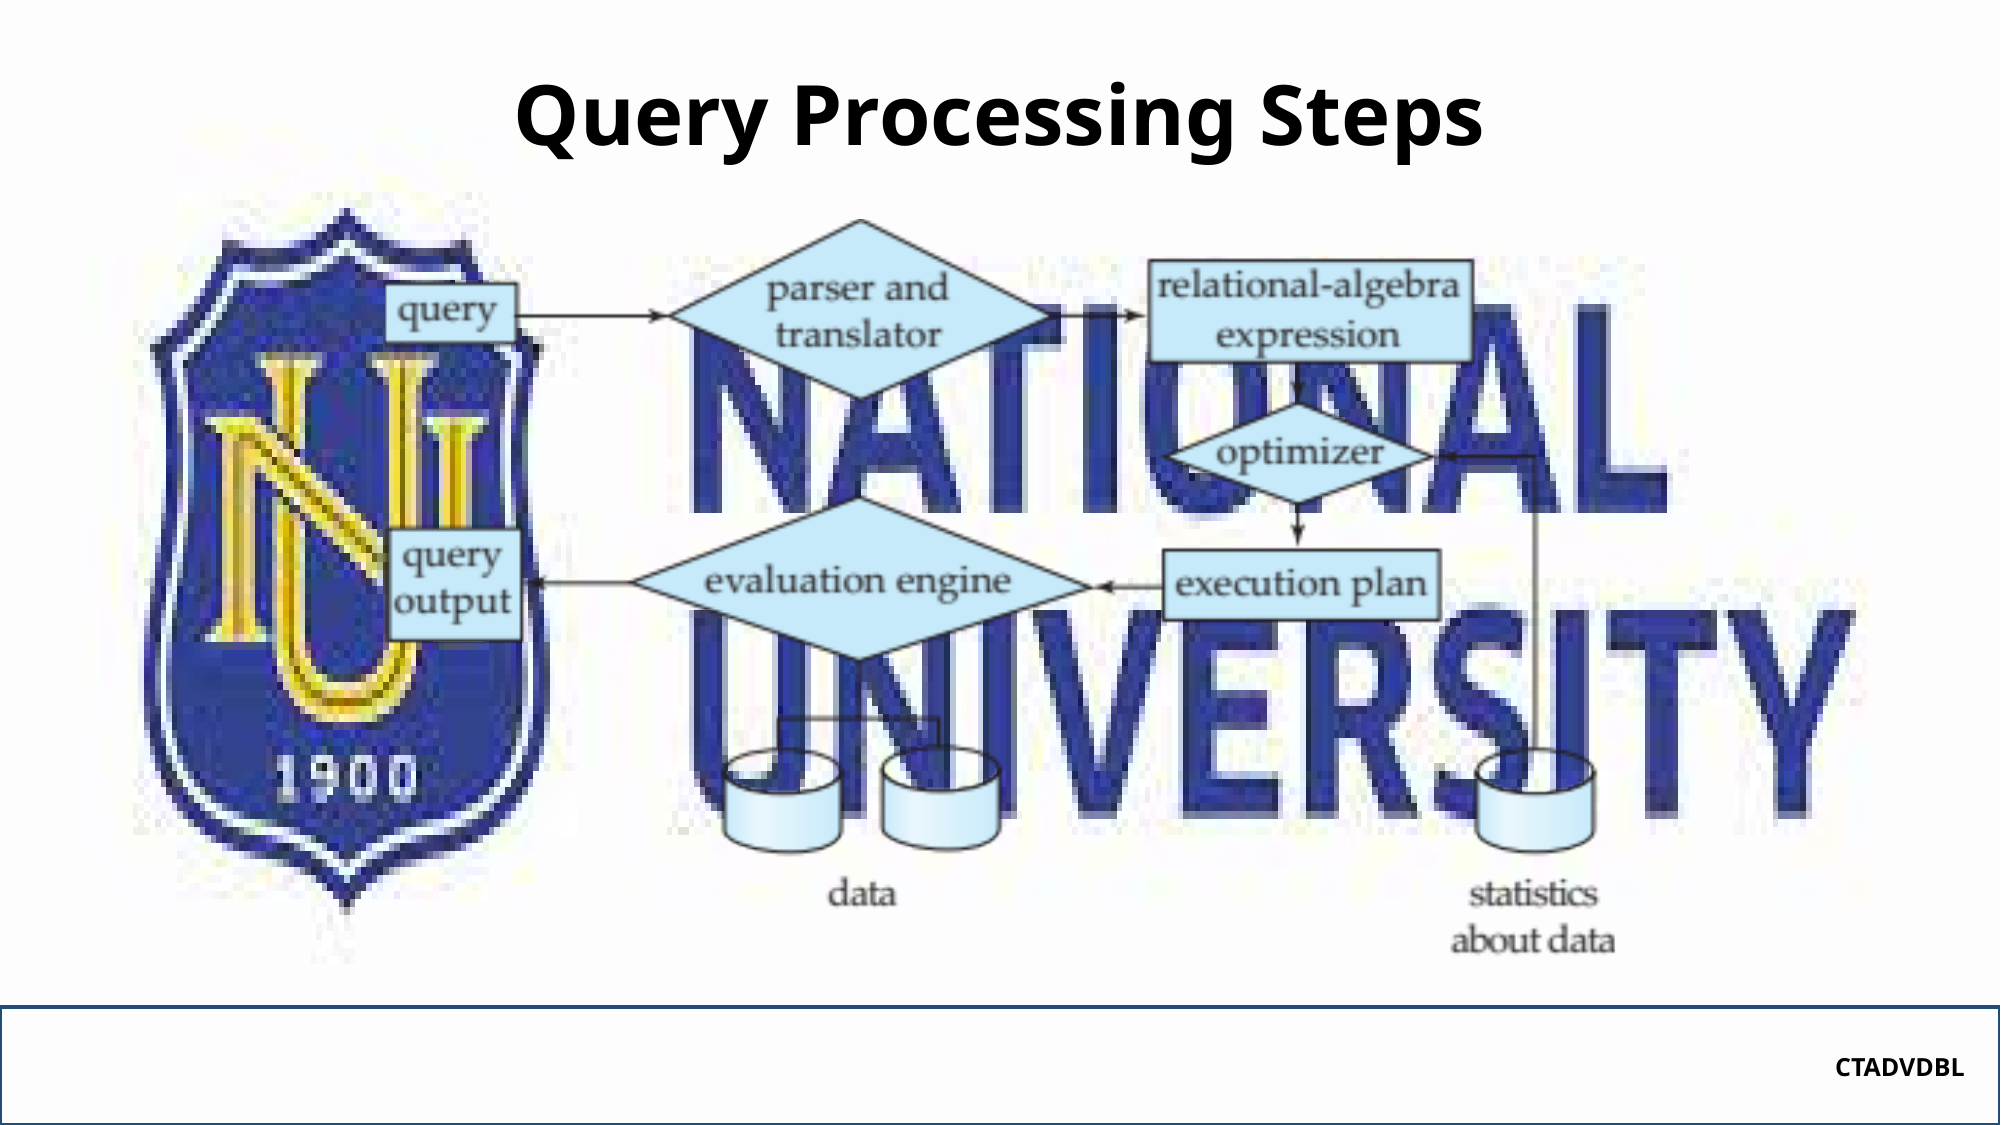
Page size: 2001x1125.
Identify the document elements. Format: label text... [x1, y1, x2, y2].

title Query Processing Steps [249, 31, 1750, 172]
picture [0, 0, 2000, 1007]
footer CTADVDBL [0, 1007, 2000, 1125]
